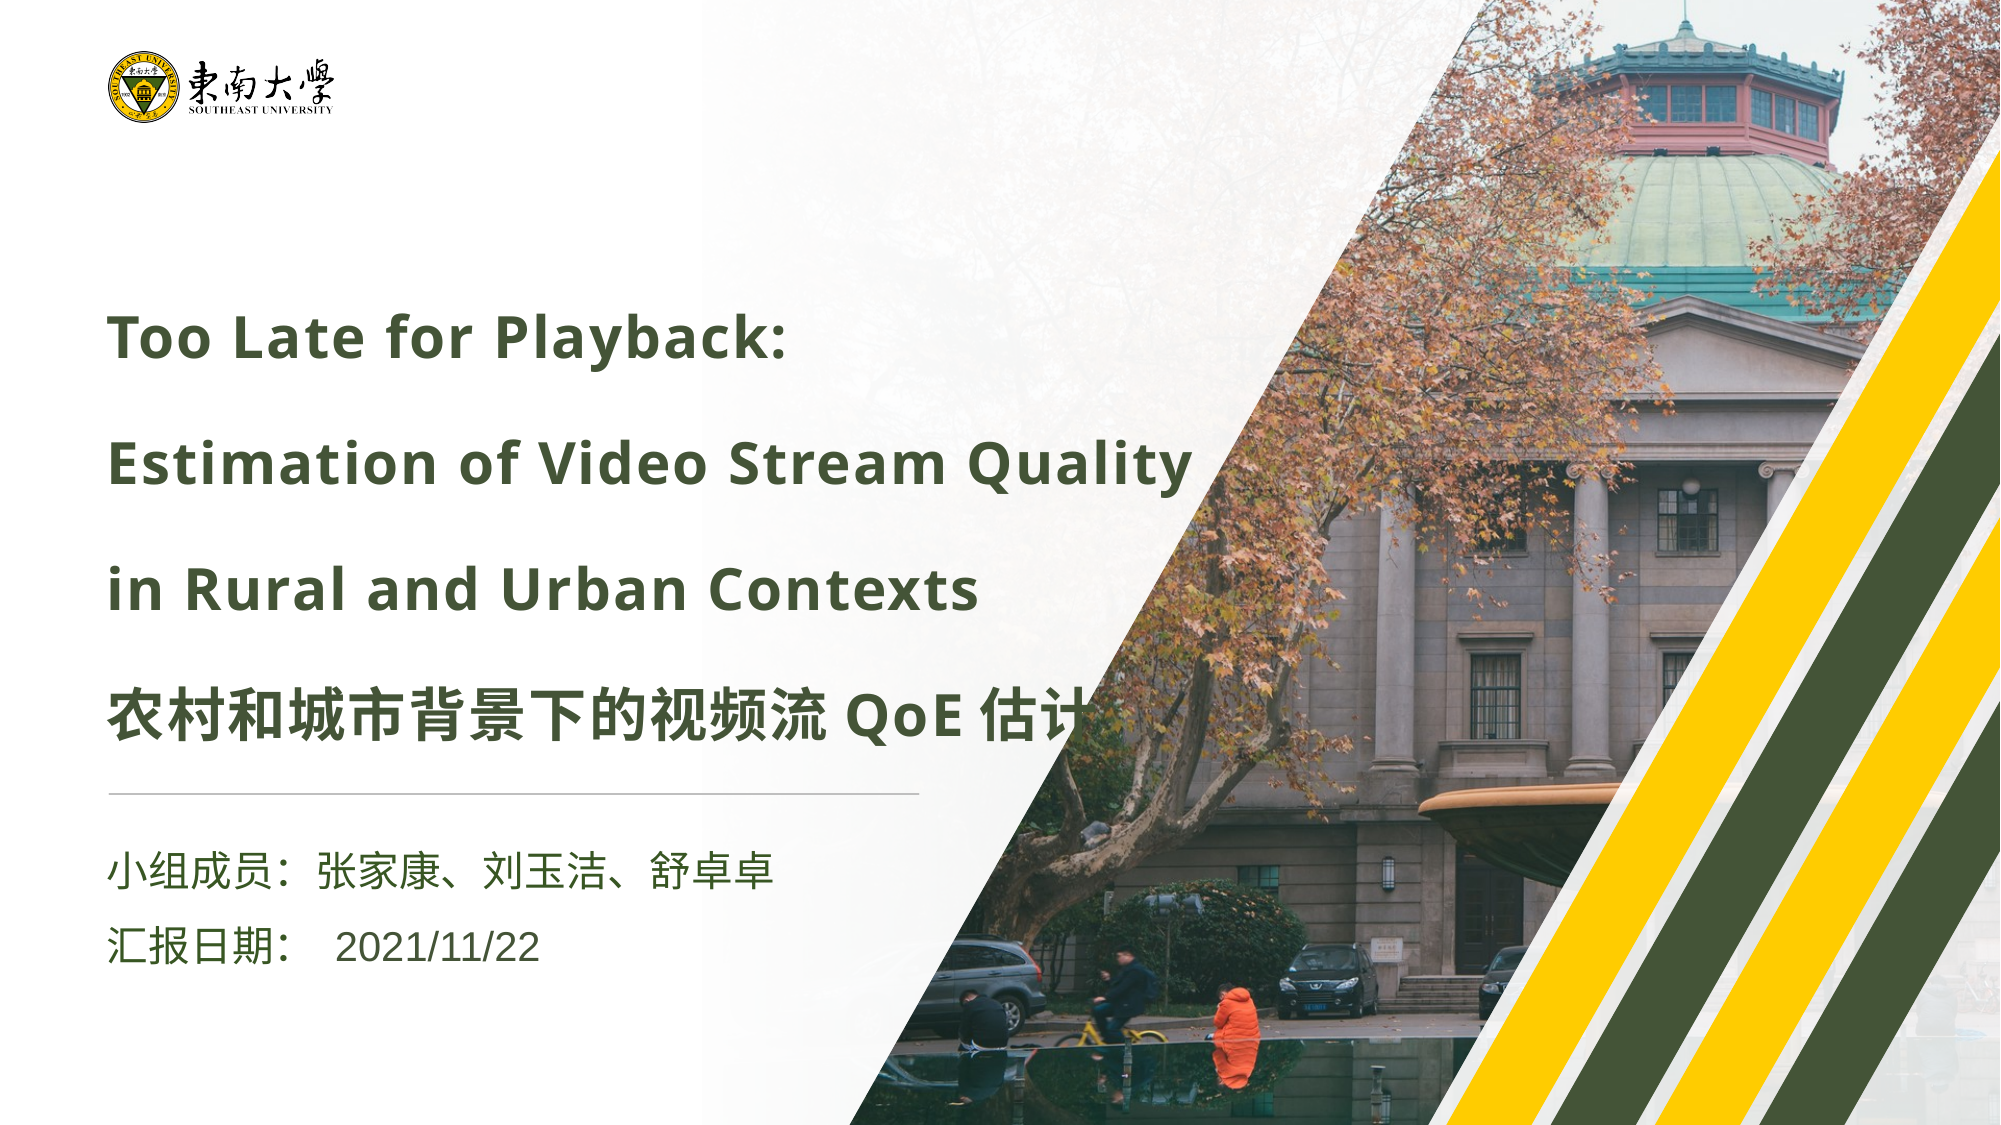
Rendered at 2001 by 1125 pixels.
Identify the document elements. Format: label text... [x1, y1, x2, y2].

list Too Late for Playback: Estimation of Video Stream Quality in Rural and Urban Contexts 农村和城市背景下的视频流QoE估计 [106, 258, 1275, 701]
picture [108, 51, 334, 123]
picture [849, 0, 2000, 1125]
text_box 小组成员：张家康、刘玉洁、舒卓卓汇报日期： 2021/11/22 [106, 812, 816, 978]
